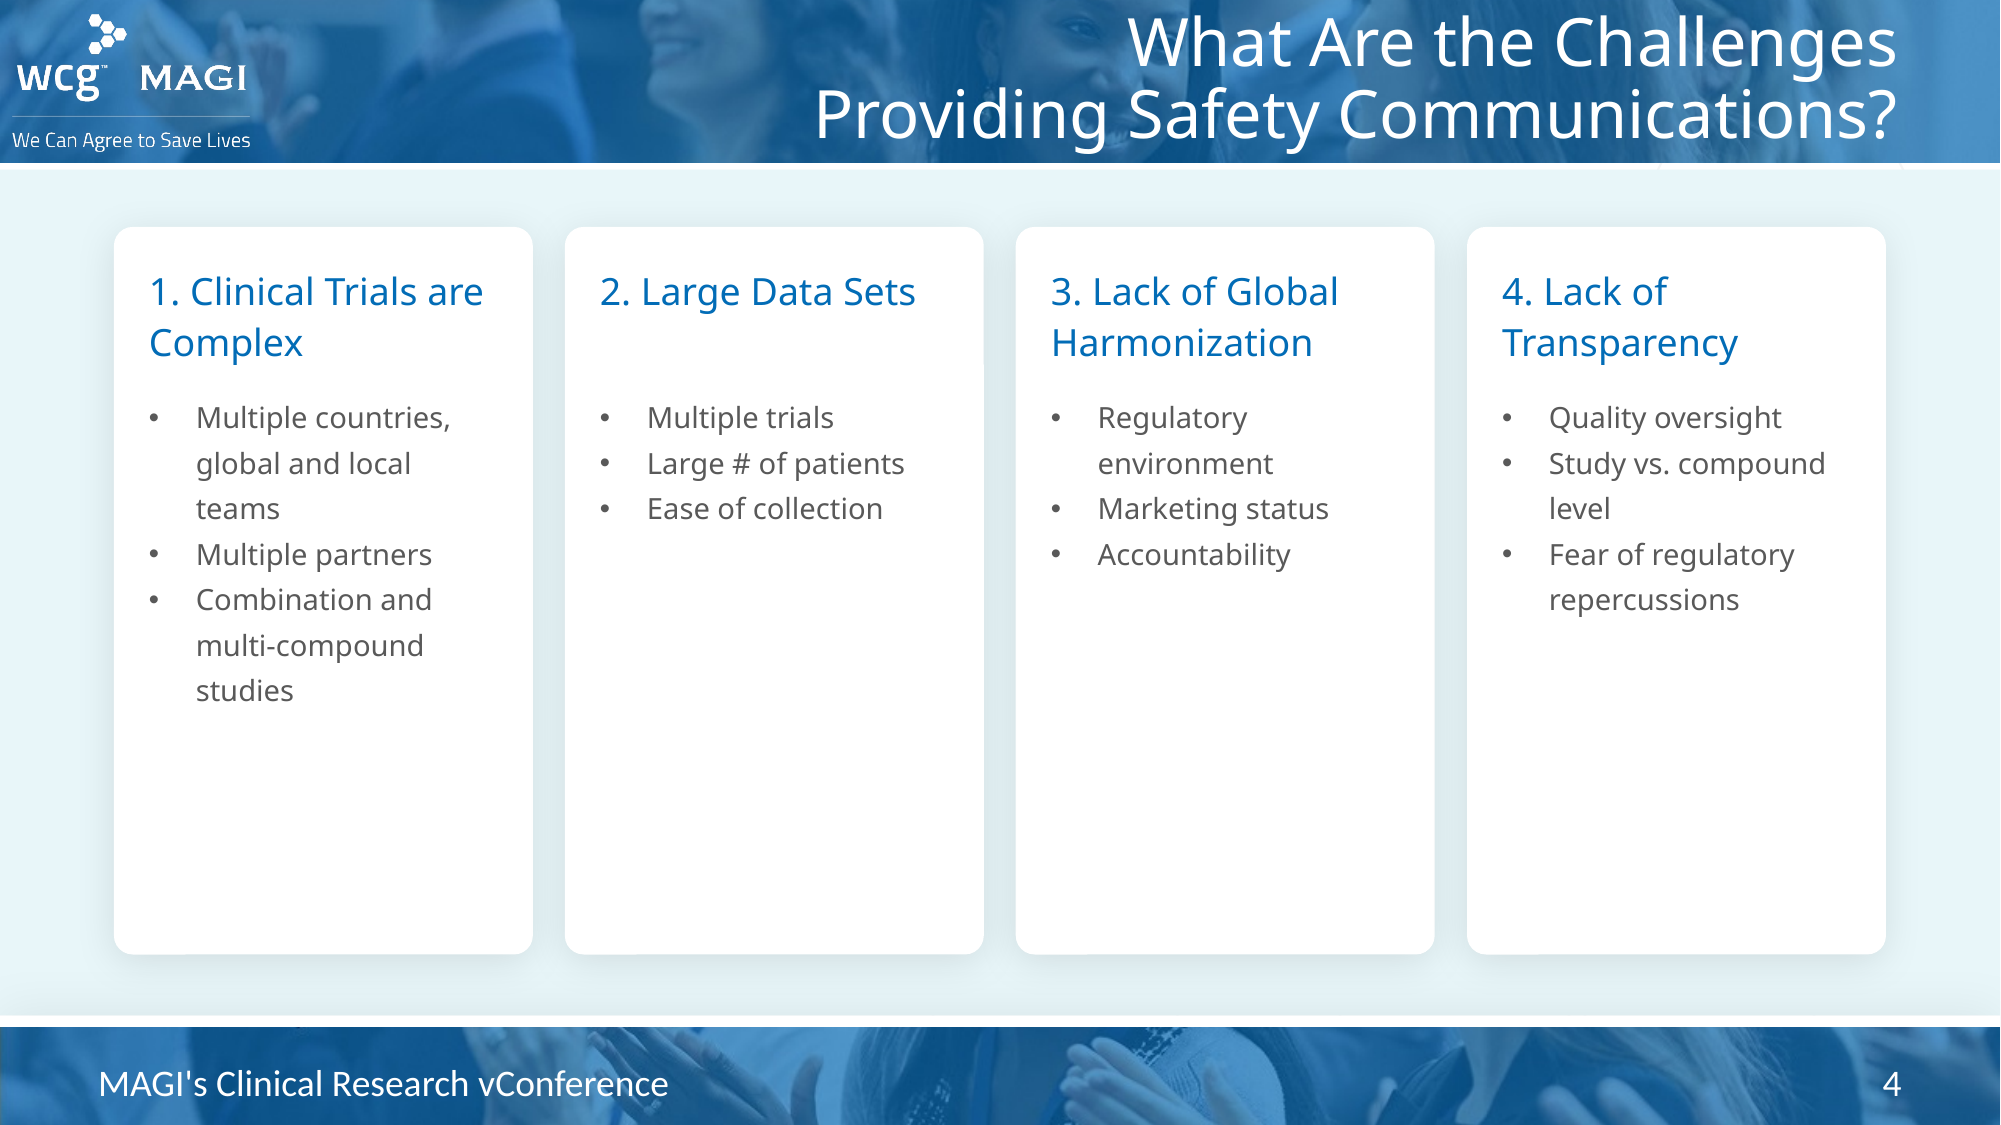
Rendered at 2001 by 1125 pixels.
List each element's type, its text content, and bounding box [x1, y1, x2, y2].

text_box [607, 253, 933, 910]
text_box [1059, 253, 1386, 910]
text_box [145, 253, 472, 910]
title What Are the Challenges Providing Safety Communications? [272, 77, 1915, 165]
picture [0, 0, 2000, 163]
text_box 1. Clinical Trials are Complex Multiple countries, global and local teams Multiple partners Combination and multi-compound studies [112, 225, 534, 956]
text_box 3. Lack of Global Harmonization Regulatory environment Marketing status Accountability [1014, 225, 1436, 956]
text_box 4. Lack of Transparency Quality oversight Study vs. compound level Fear of regulatory repercussions [1466, 225, 1888, 956]
picture [0, 1027, 2000, 1125]
text_box [1511, 253, 1838, 910]
text_box 2. Large Data Sets Multiple trials Large # of patients Ease of collection [563, 225, 985, 956]
